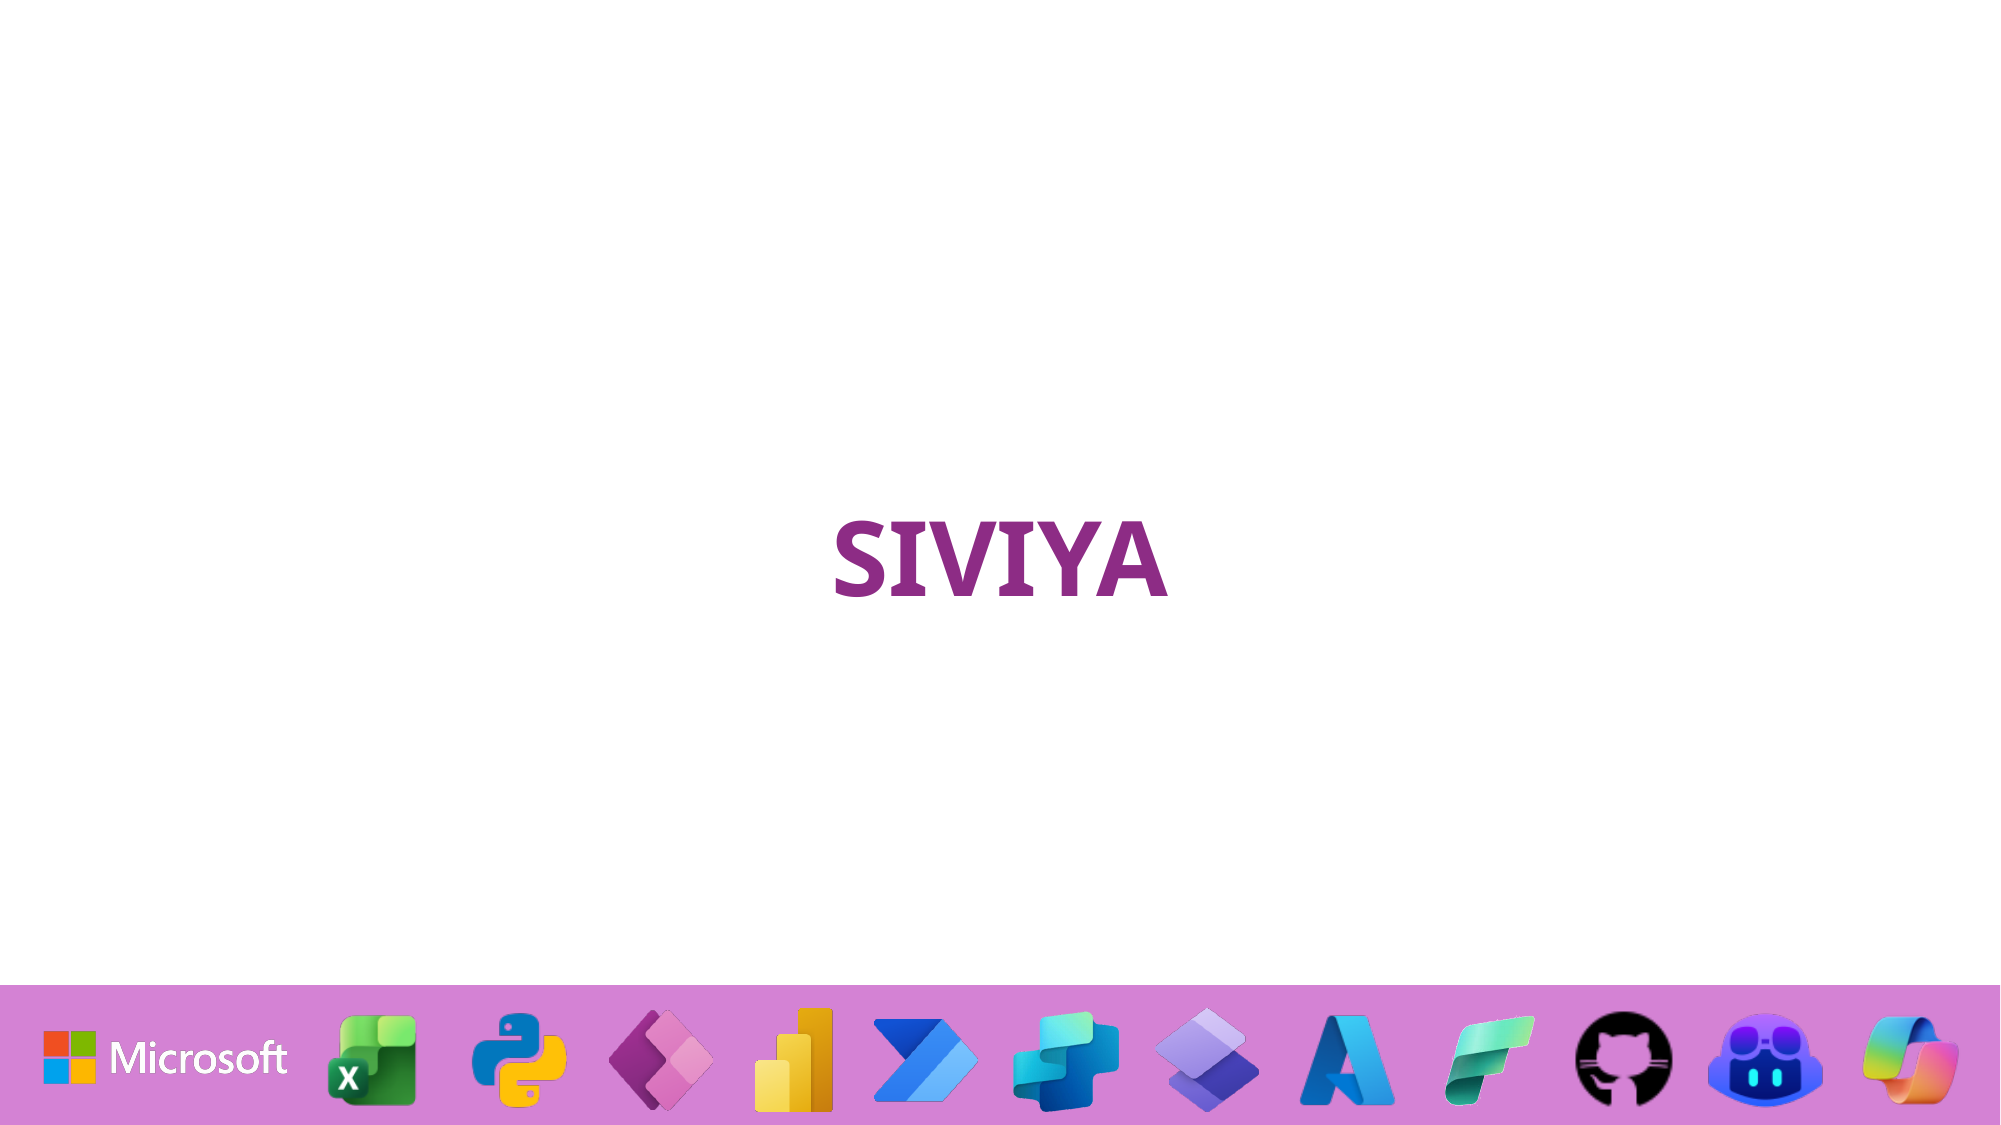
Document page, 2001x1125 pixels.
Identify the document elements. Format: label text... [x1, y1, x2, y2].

picture [1436, 1007, 1543, 1114]
picture [1007, 1008, 1126, 1112]
picture [1155, 1008, 1259, 1112]
picture [461, 1001, 580, 1120]
picture [609, 1008, 713, 1112]
picture [1288, 1001, 1407, 1120]
picture [874, 1008, 978, 1112]
picture [0, 980, 432, 1125]
picture [1706, 1001, 1825, 1120]
picture [1854, 1004, 1967, 1117]
title SIVIYA [137, 413, 1863, 712]
picture [1572, 1008, 1677, 1113]
list PD: el dinero nunca deja de rentar [136, 752, 1862, 999]
picture [742, 1008, 845, 1112]
